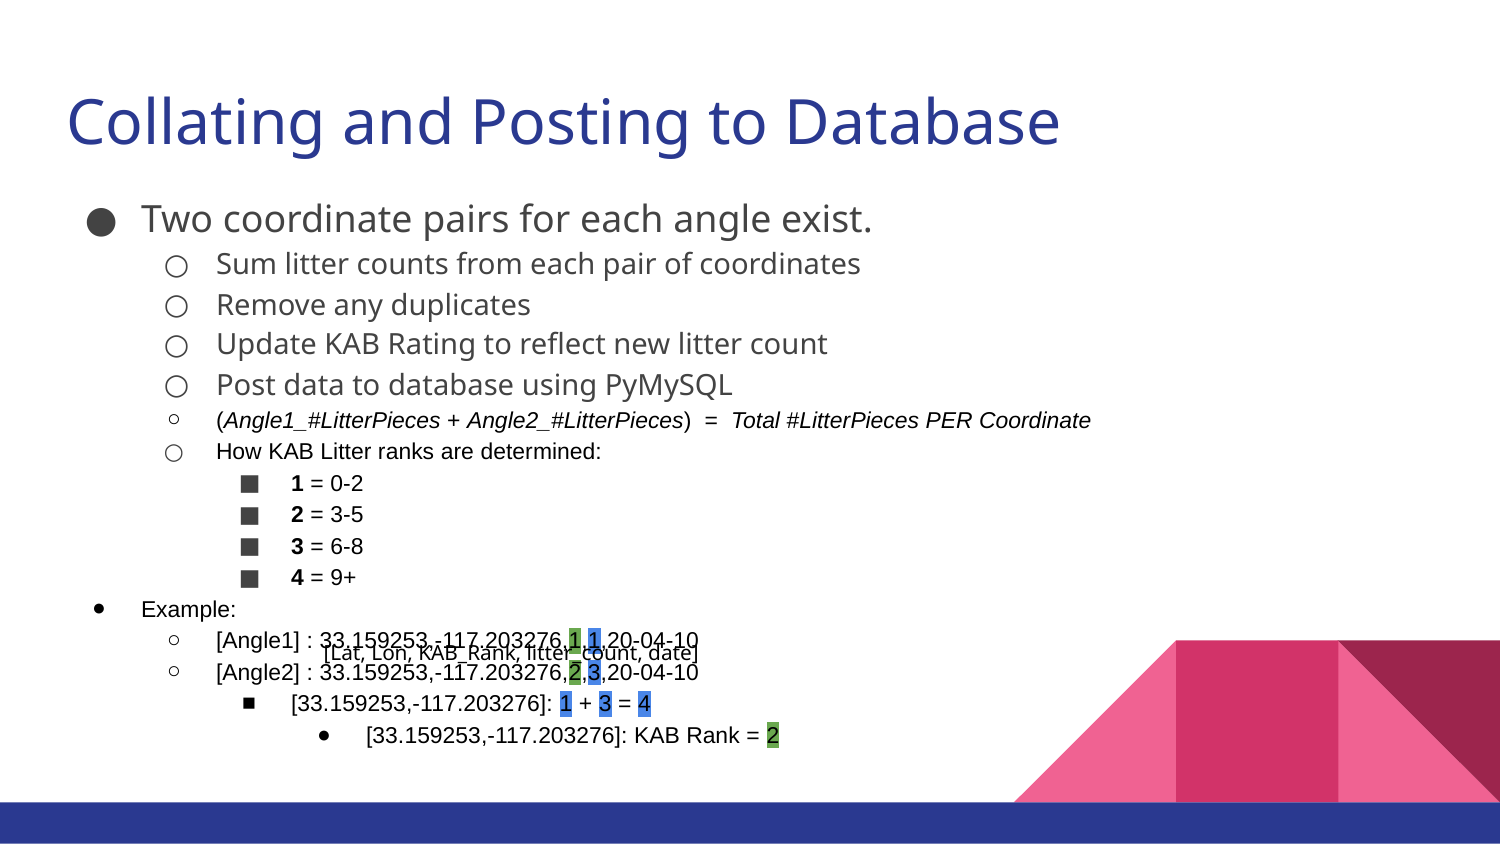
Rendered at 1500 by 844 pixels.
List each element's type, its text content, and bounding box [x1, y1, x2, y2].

list Two coordinate pairs for each angle exist. Sum litter counts from each pair of coordinates Remove any duplicates Update KAB Rating to reflect new litter count Post data to database using PyMySQL (Angle1_#LitterPieces + Angle2_#LitterPieces) = Total #LitterPieces PER Coordinate How KAB Litter ranks are determined: 1 = 0-2 2 = 3-5 3 = 6-8 4 = 9+ Example: [Angle1] : 33.159253,-117.203276,1,1,20-04-10 [Angle2] : 33.159253,-117.203276,2,3,20-04-10 [33.159253,-117.203276]: 1 + 3 = 4 [33.159253,-117.203276]: KAB Rank = 2 [51, 173, 1449, 794]
title Collating and Posting to Database [51, 67, 1449, 167]
text_box [Lat, Lon, KAB_Rank, litter_count, date] [308, 624, 837, 663]
